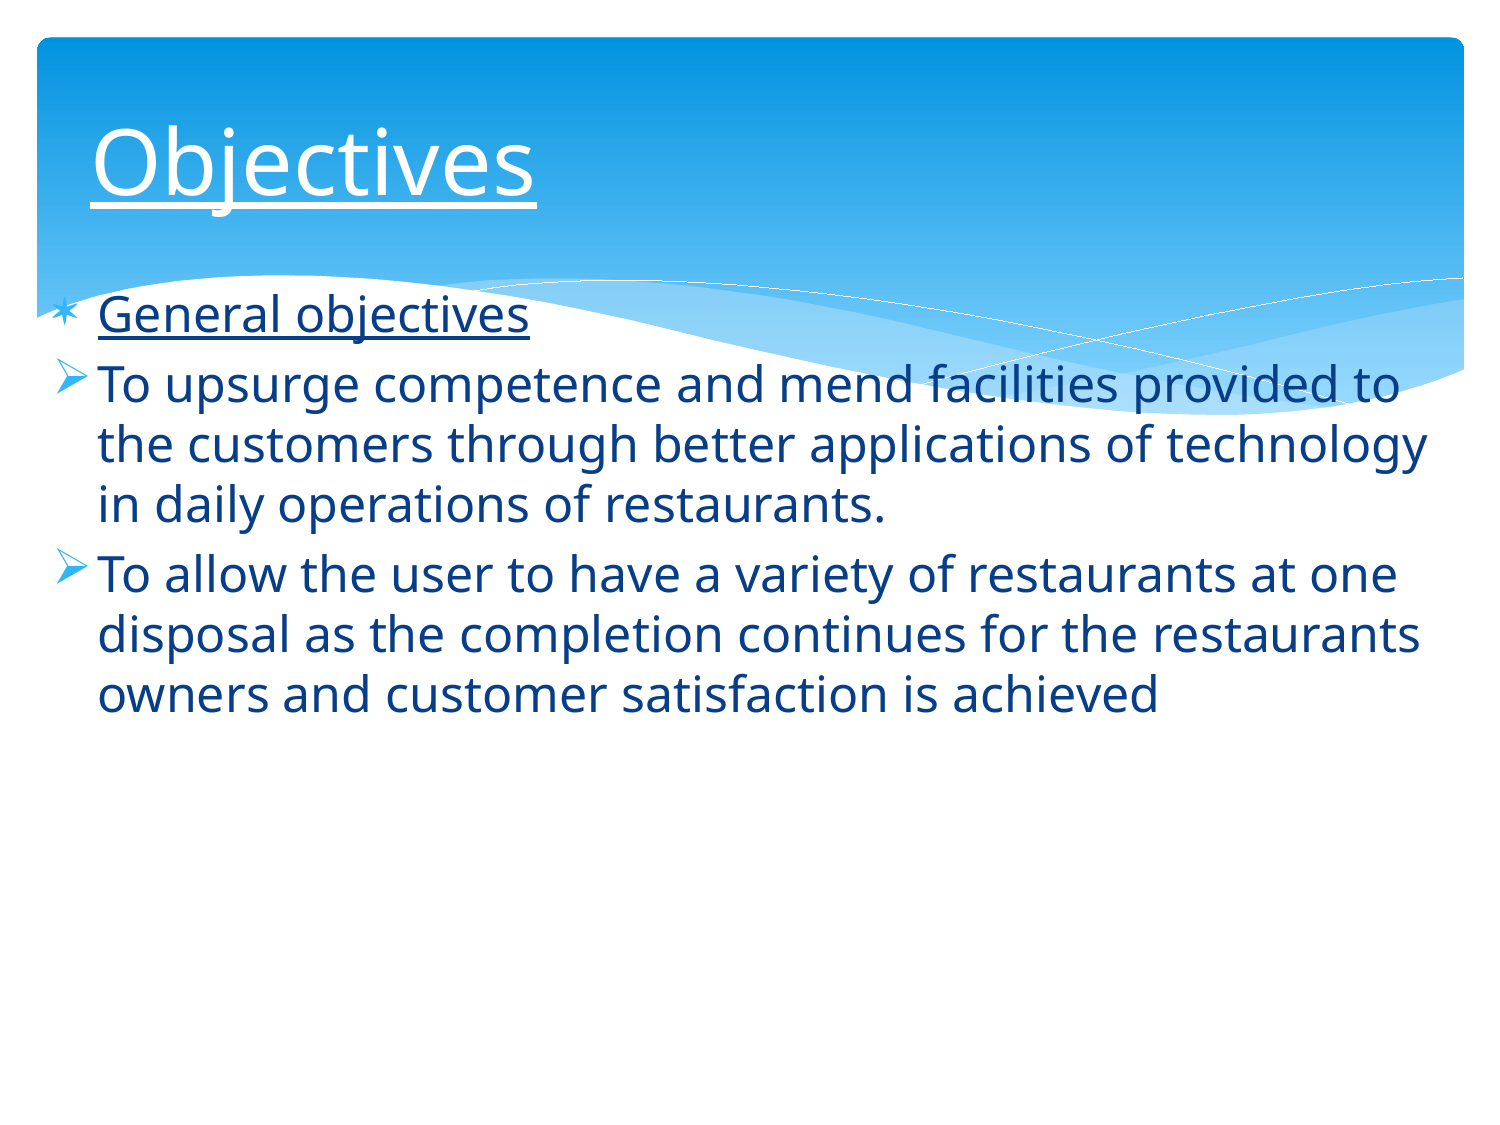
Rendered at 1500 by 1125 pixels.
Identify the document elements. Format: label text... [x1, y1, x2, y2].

list General objectives To upsurge competence and mend facilities provided to the customers through better applications of technology in daily operations of restaurants. To allow the user to have a variety of restaurants at one disposal as the completion continues for the restaurants owners and customer satisfaction is achieved [37, 275, 1463, 1005]
title Objectives [75, 55, 1425, 261]
